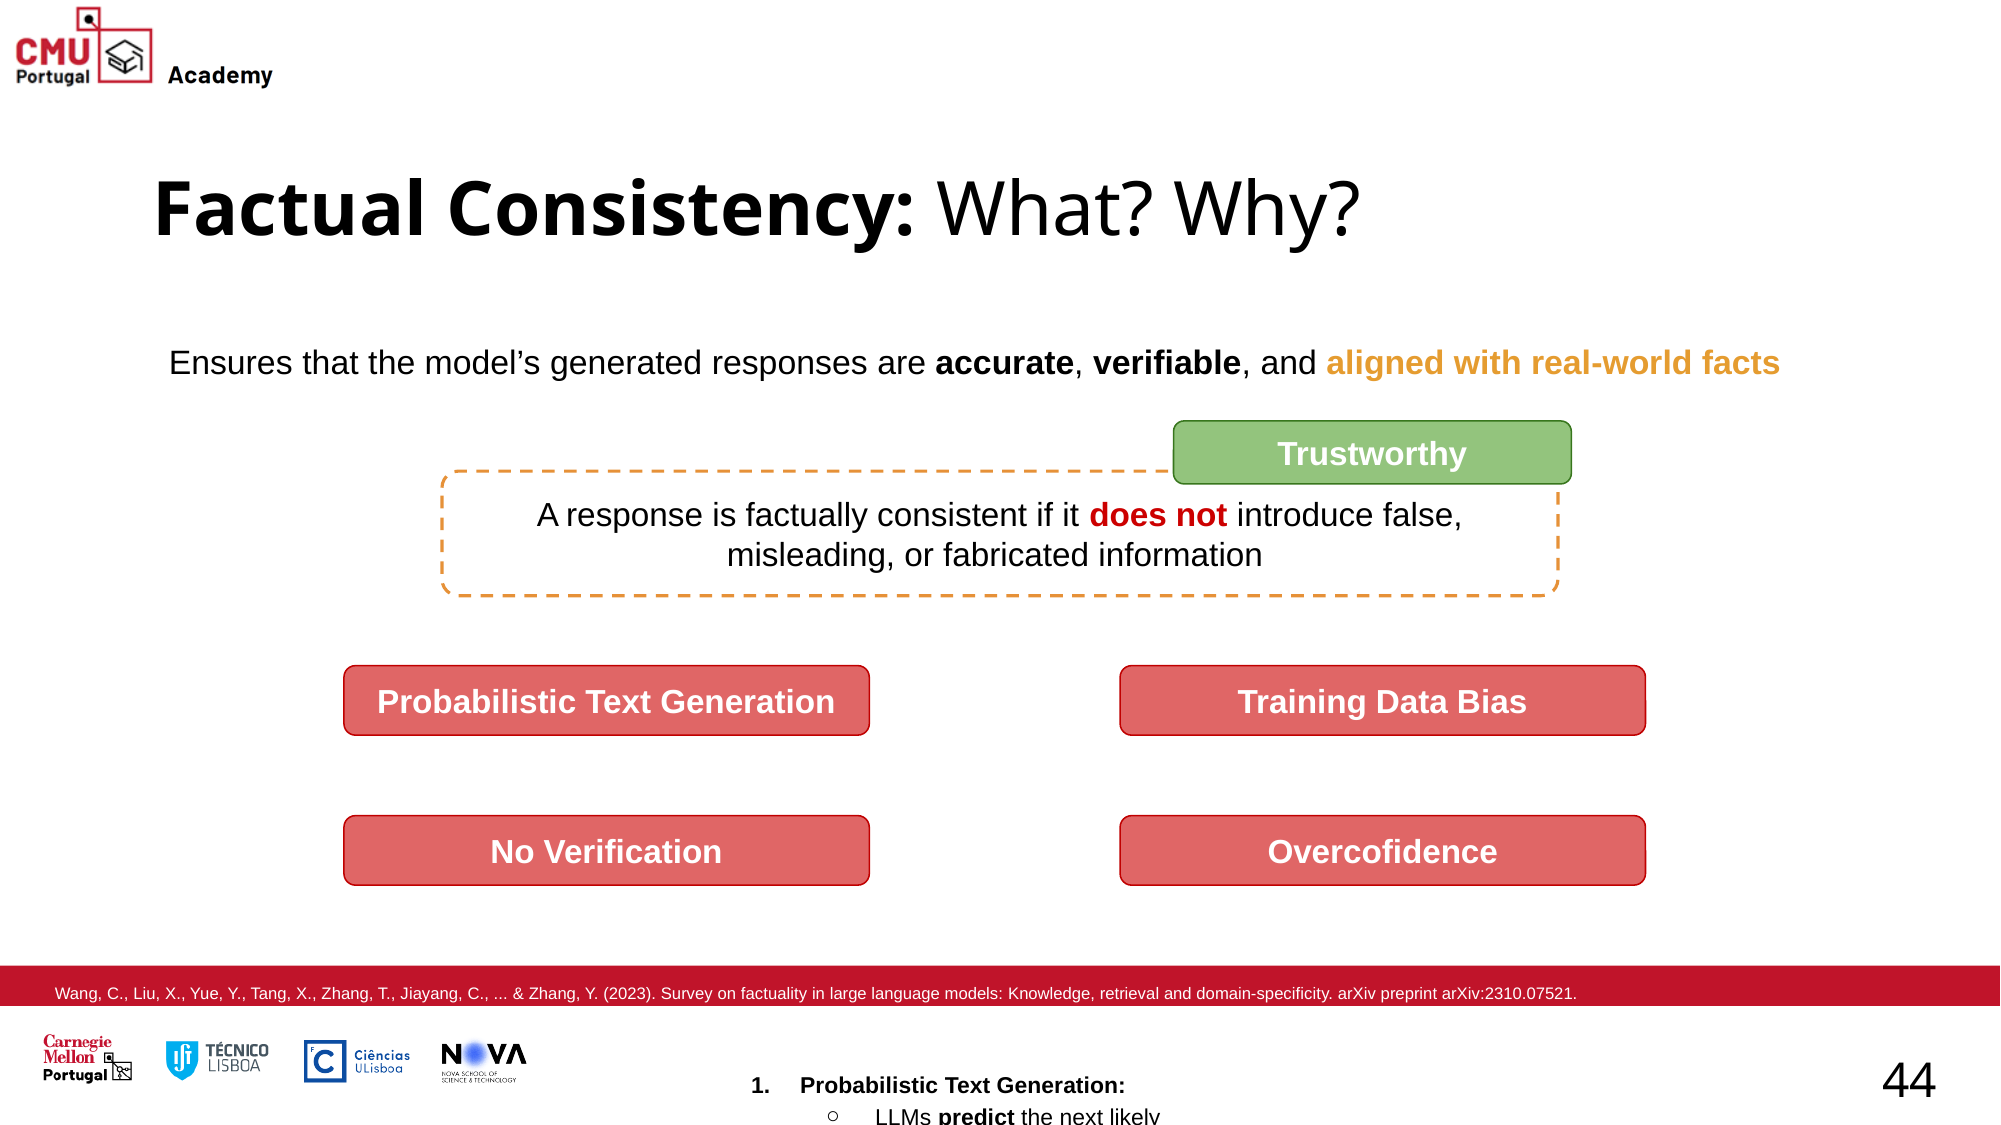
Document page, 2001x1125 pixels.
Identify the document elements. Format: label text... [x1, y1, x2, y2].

text_box Wang, C., Liu, X., Yue, Y., Tang, X., Zhang, T., Jiayang, C., ... & Zhang, Y. (2023). Survey on factuality in large language models: Knowledge, retrieval and domain-specificity. arXiv preprint arXiv:2310.07521. [39, 965, 1717, 1091]
text_box No Verification [343, 815, 870, 886]
picture [0, 1011, 583, 1110]
slide_number 44 [1830, 1042, 1953, 1103]
title Factual Consistency: What? Why? [137, 145, 1863, 278]
text_box Trustworthy [1173, 420, 1572, 484]
text_box A response is factually consistent if it does not introduce false, misleading, or fabricated information [441, 471, 1558, 596]
picture [5, 3, 275, 92]
text_box Overcofidence [1120, 815, 1646, 886]
text_box Ensures that the model’s generated responses are accurate, verifiable, and aligned with real-world facts [153, 313, 1831, 438]
text_box Training Data Bias [1120, 665, 1646, 736]
text_box Probabilistic Text Generation [343, 665, 870, 736]
text_box Probabilistic Text Generation: LLMs predict the next likely word but do not inherently understand truth. Lack of Real-Time Verification: Unlike search engines, most LLMs do not cross-check against authoritative sources before responding. Training Data Bias & Errors: If trained on biased, outdated, or false information, LLMs can replicate those mistakes. Overconfidence in Responses: LLMs do not express uncertainty well, often generating wrong information with high confidence. [710, 1051, 1203, 1125]
